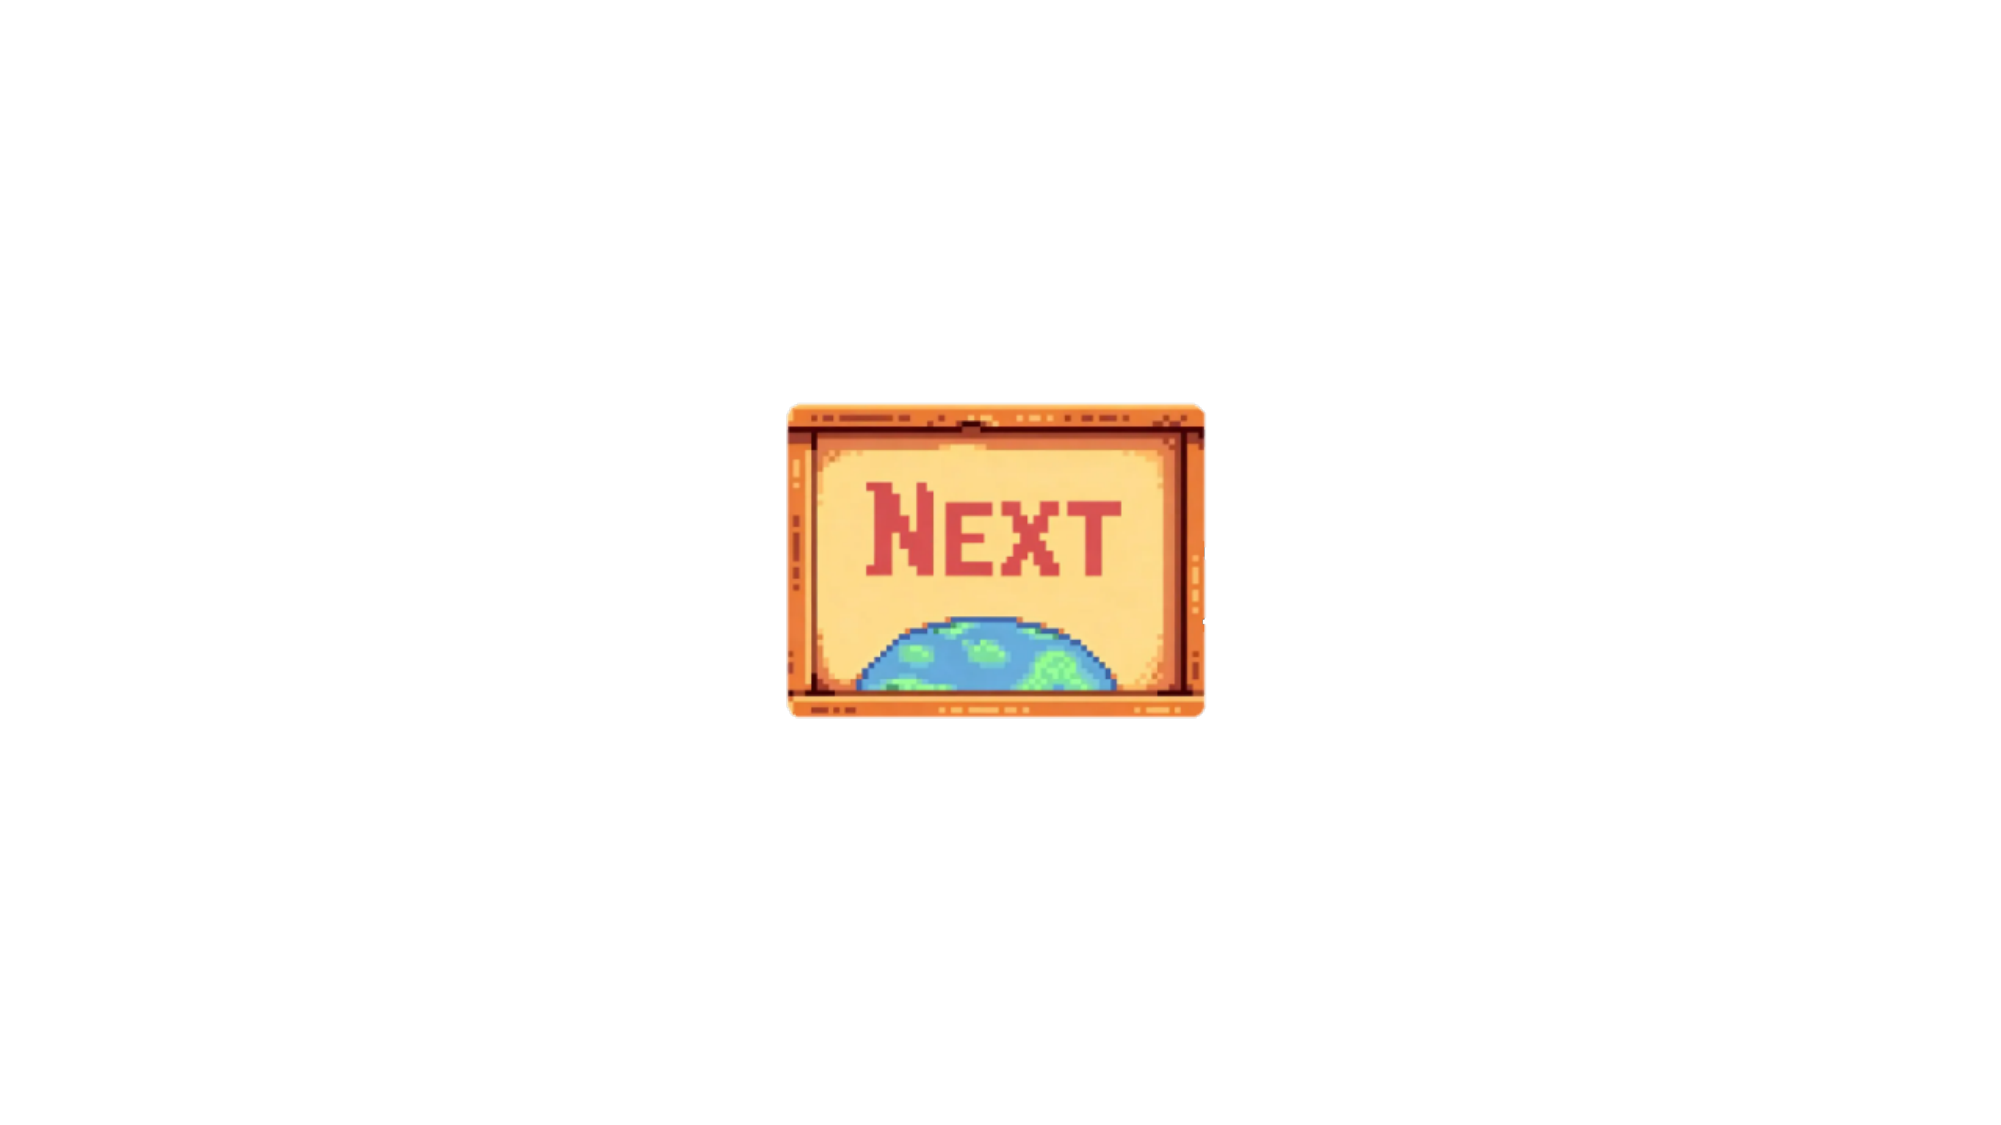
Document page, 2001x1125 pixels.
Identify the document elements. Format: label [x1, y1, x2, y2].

picture [785, 397, 1215, 728]
